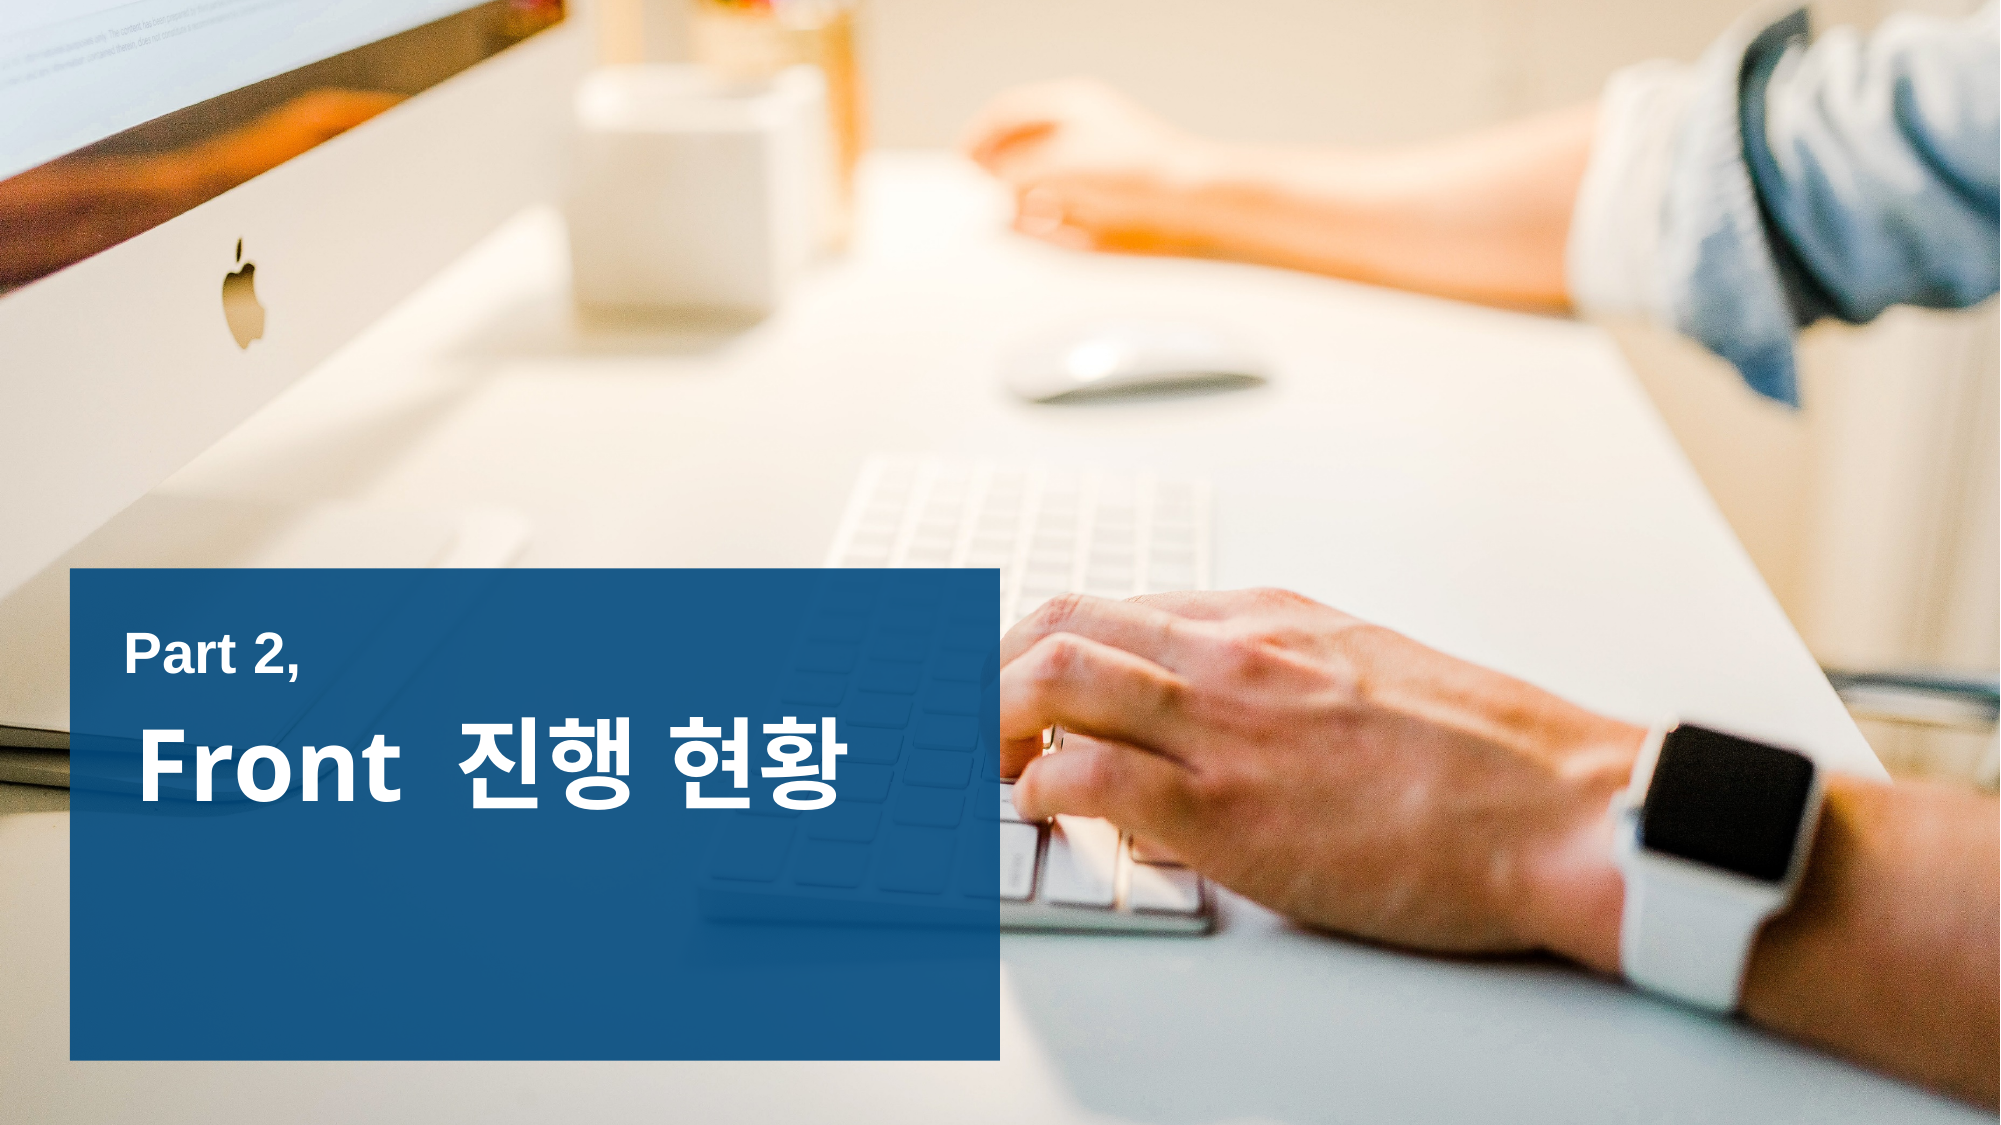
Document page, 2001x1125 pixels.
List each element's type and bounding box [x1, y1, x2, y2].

picture [0, 0, 2000, 1125]
text_box [69, 568, 1000, 1061]
